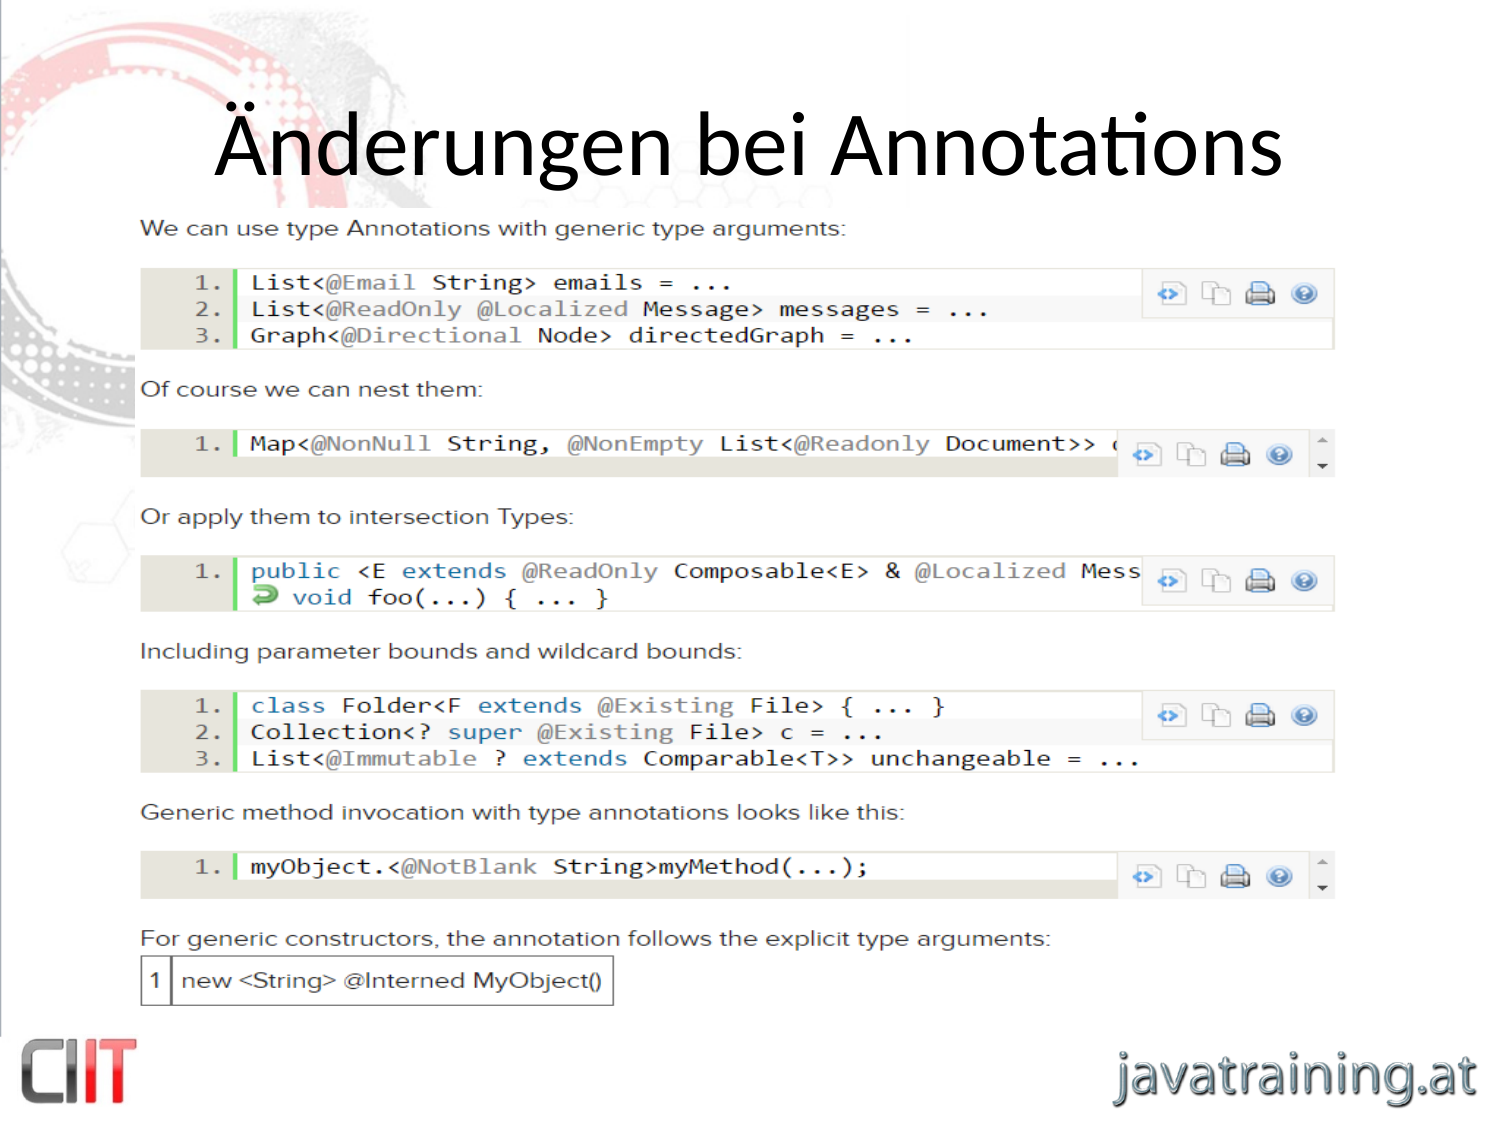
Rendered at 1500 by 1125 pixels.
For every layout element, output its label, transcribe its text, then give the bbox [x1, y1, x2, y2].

picture [0, 0, 1500, 1125]
title Änderungen bei Annotations [75, 45, 1425, 233]
